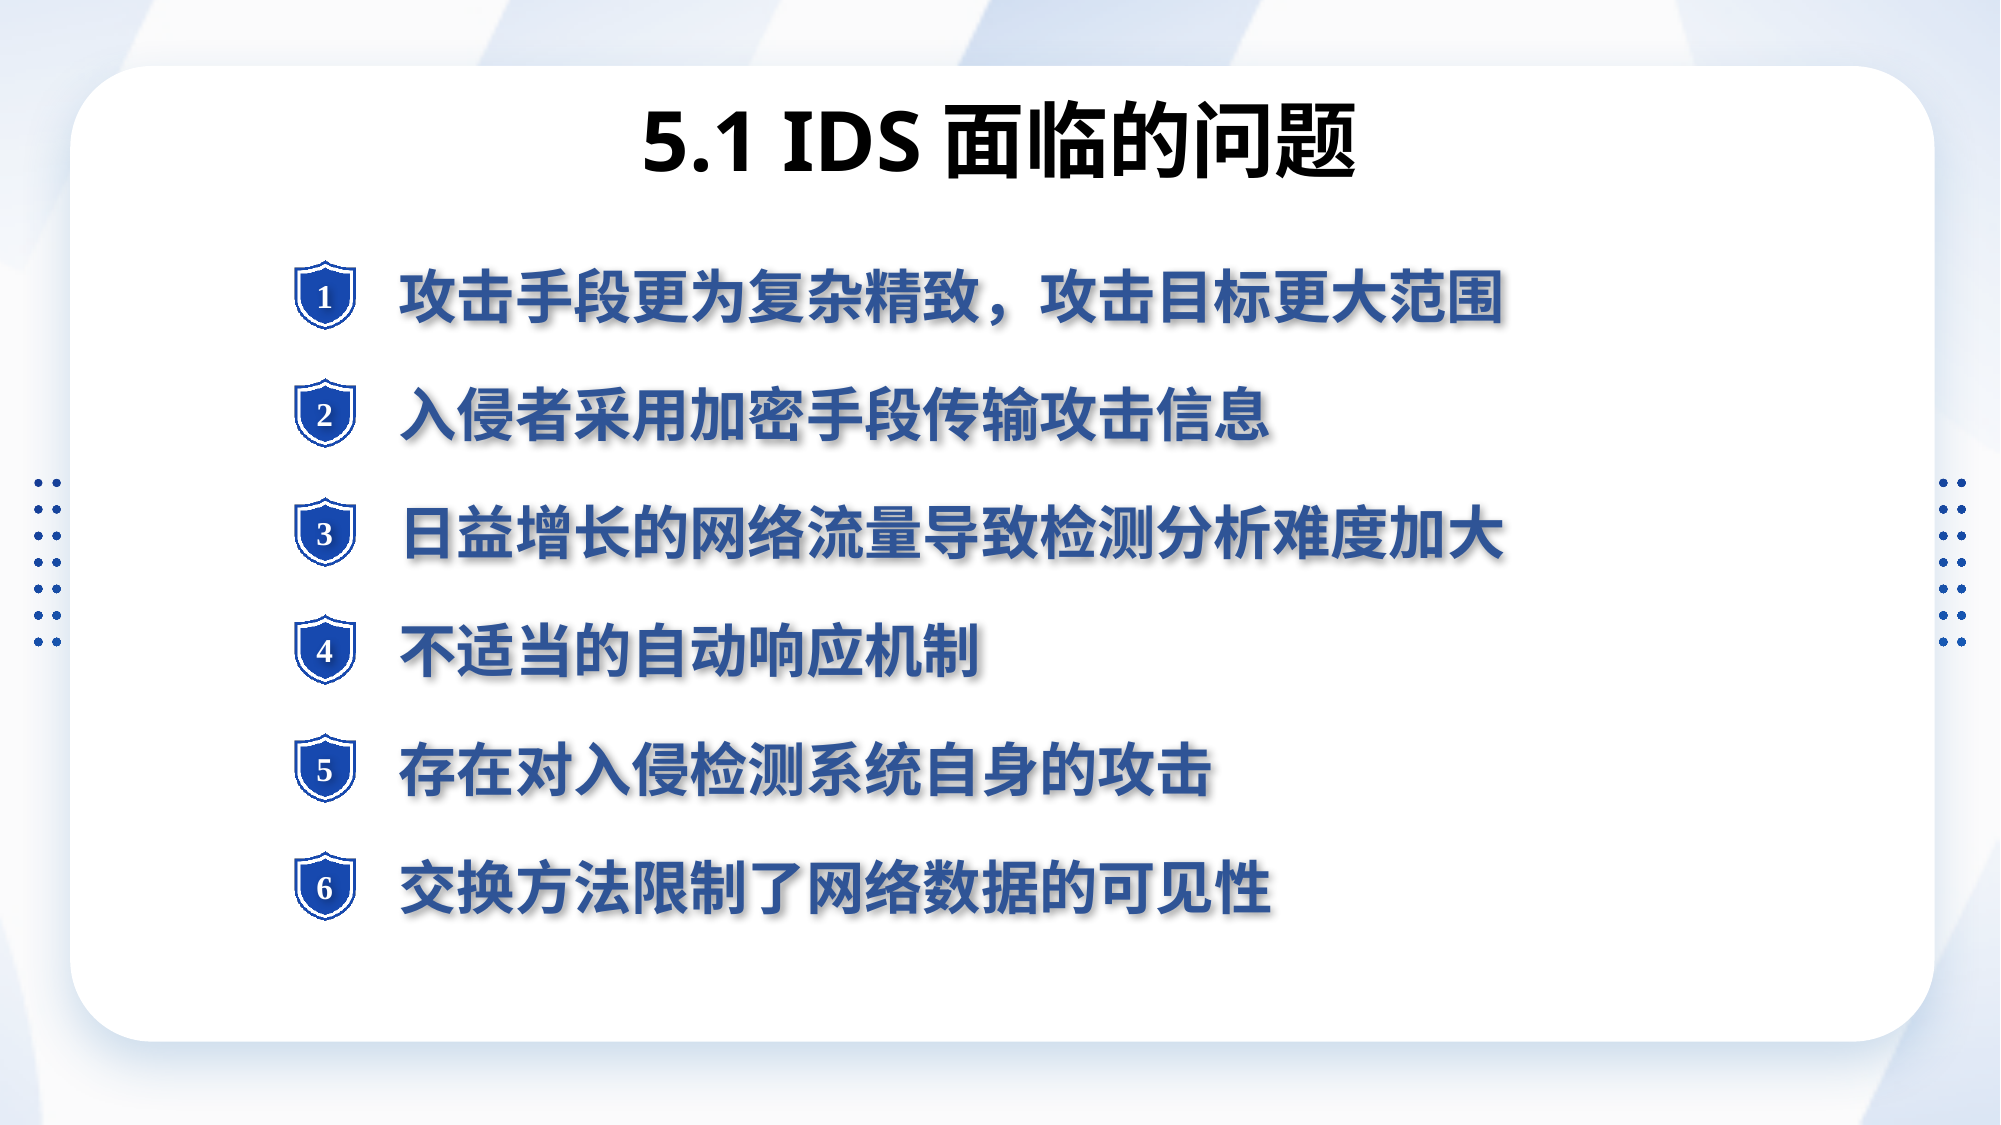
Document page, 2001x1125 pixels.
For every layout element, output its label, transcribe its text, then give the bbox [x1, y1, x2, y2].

title 5.1 IDS面临的问题 [137, 88, 1863, 195]
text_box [236, 797, 1802, 975]
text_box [236, 442, 1802, 560]
picture [0, 0, 2000, 1125]
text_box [236, 560, 1802, 678]
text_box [236, 678, 1802, 797]
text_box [236, 324, 1802, 442]
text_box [236, 206, 1802, 324]
